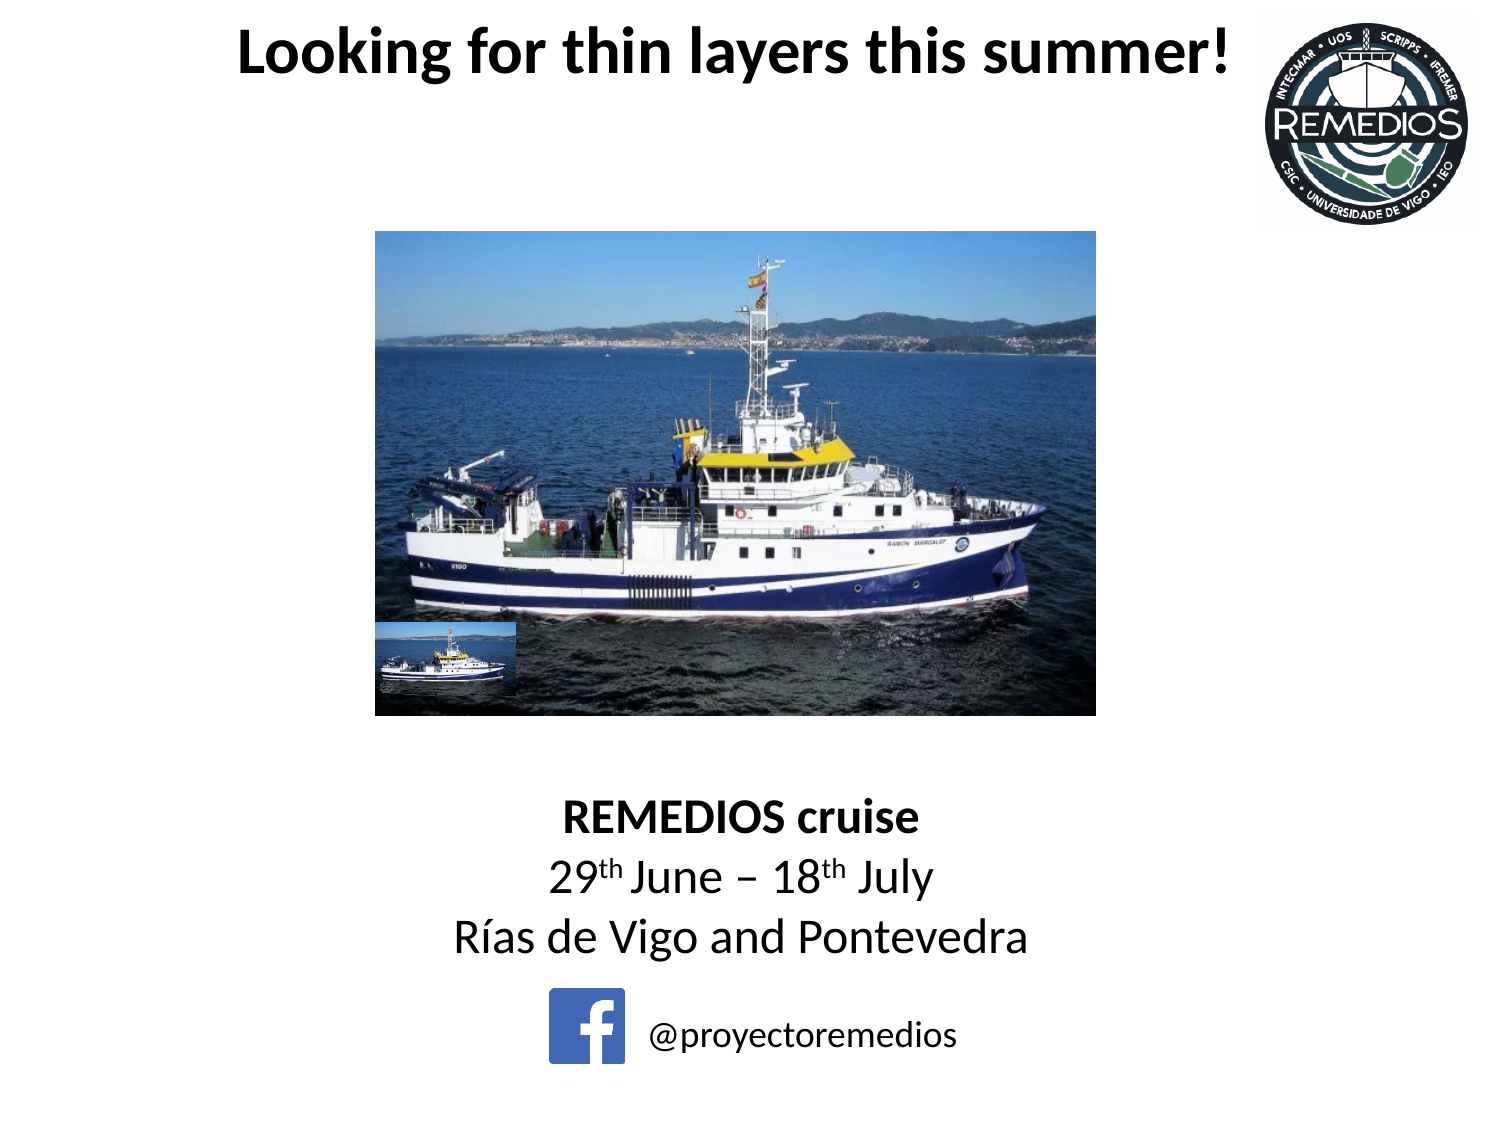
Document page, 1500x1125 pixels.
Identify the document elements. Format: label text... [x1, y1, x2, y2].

text_box Looking for thin layers this summer! [0, 0, 1471, 95]
text_box @proyectoremedios [631, 1002, 987, 1063]
picture [549, 987, 625, 1064]
picture [1254, 13, 1475, 232]
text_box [374, 231, 1096, 717]
text_box REMEDIOS cruise 29th June – 18th July Rías de Vigo and Pontevedra [386, 776, 1096, 971]
